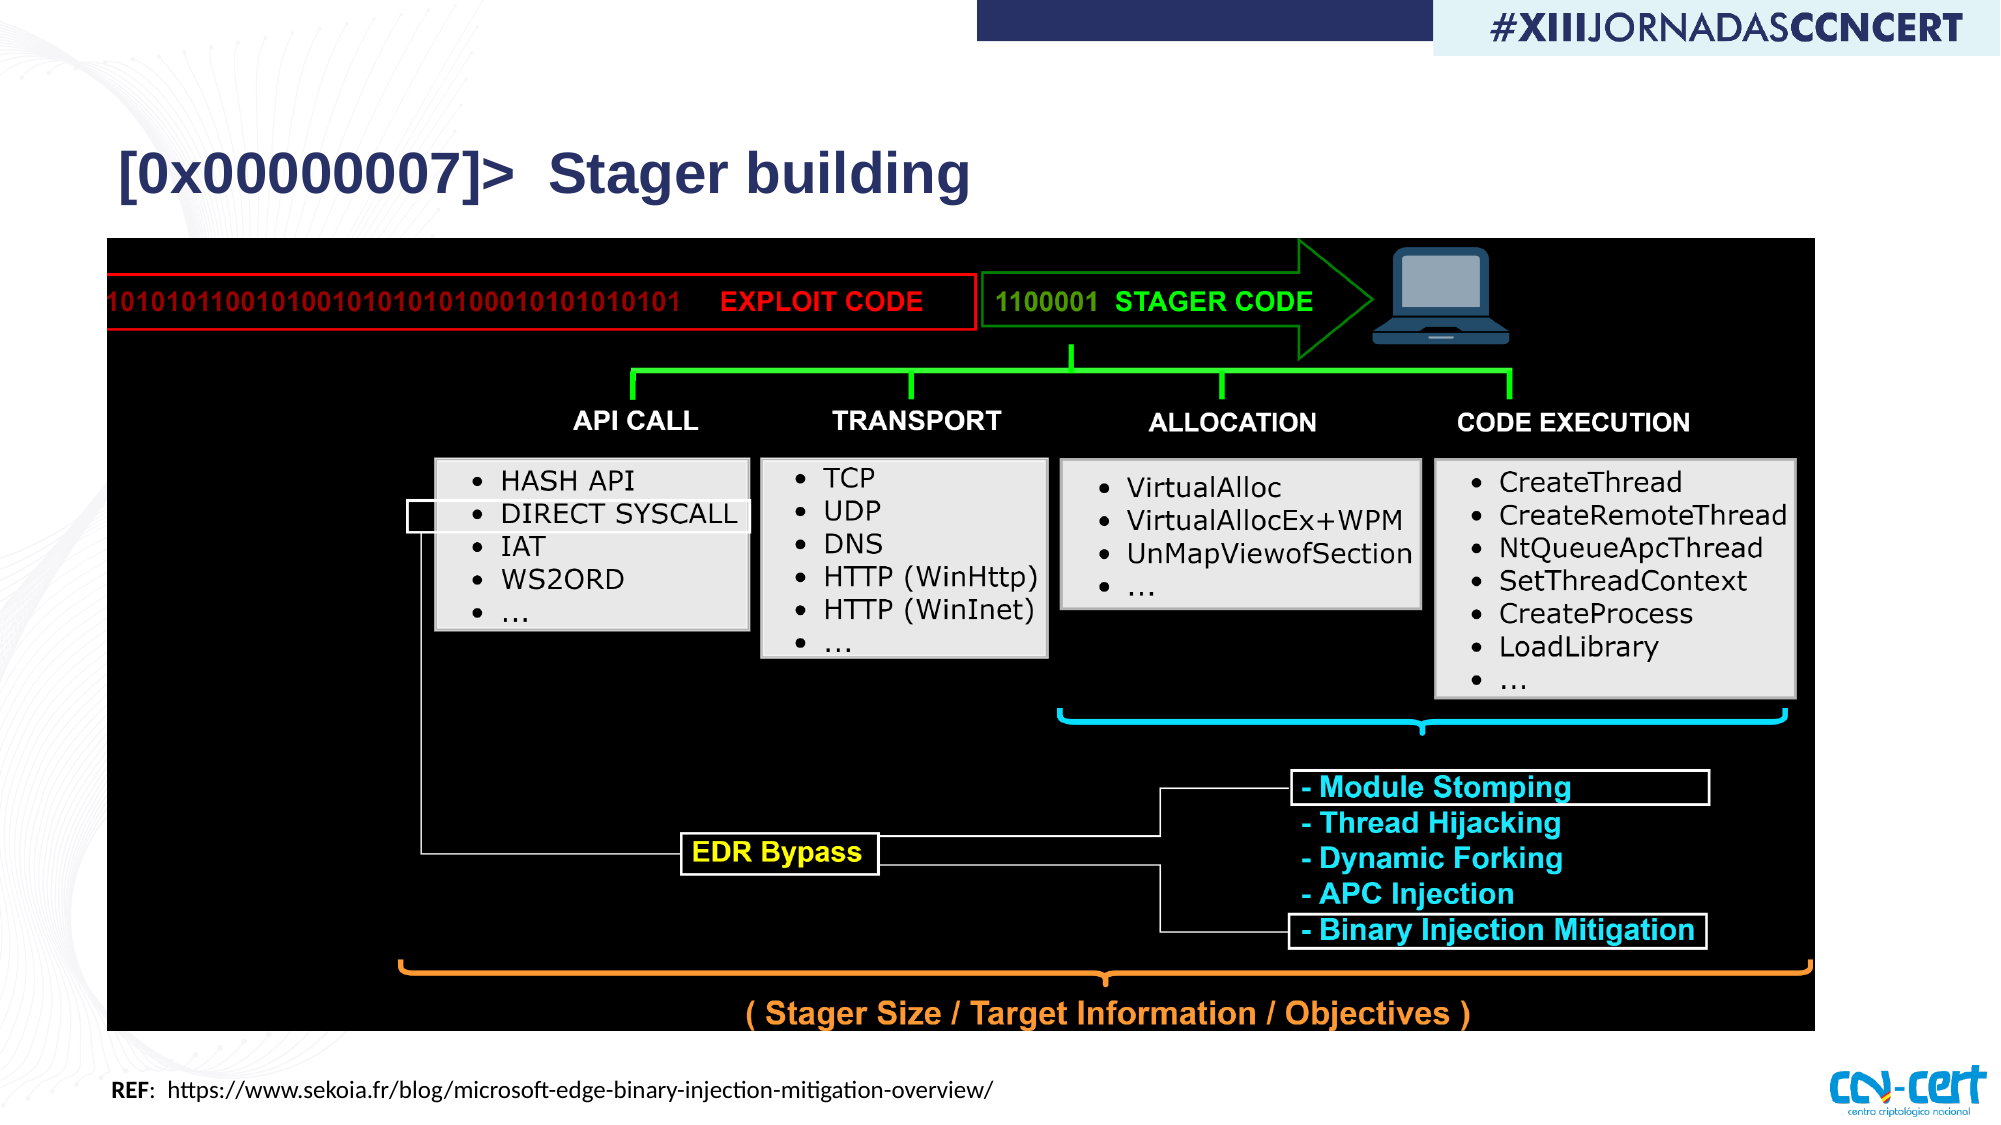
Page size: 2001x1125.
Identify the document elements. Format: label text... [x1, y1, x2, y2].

picture [1830, 1065, 1987, 1117]
picture [1490, 4, 1982, 42]
picture [1937, 1086, 1951, 1095]
picture [107, 238, 1815, 1031]
text_box REF: https://www.sekoia.fr/blog/microsoft-edge-binary-injection-mitigation-overview/ [96, 1066, 1556, 1111]
title [0x00000007]> Stager building [107, 142, 1920, 207]
picture [1980, 1065, 1987, 1071]
